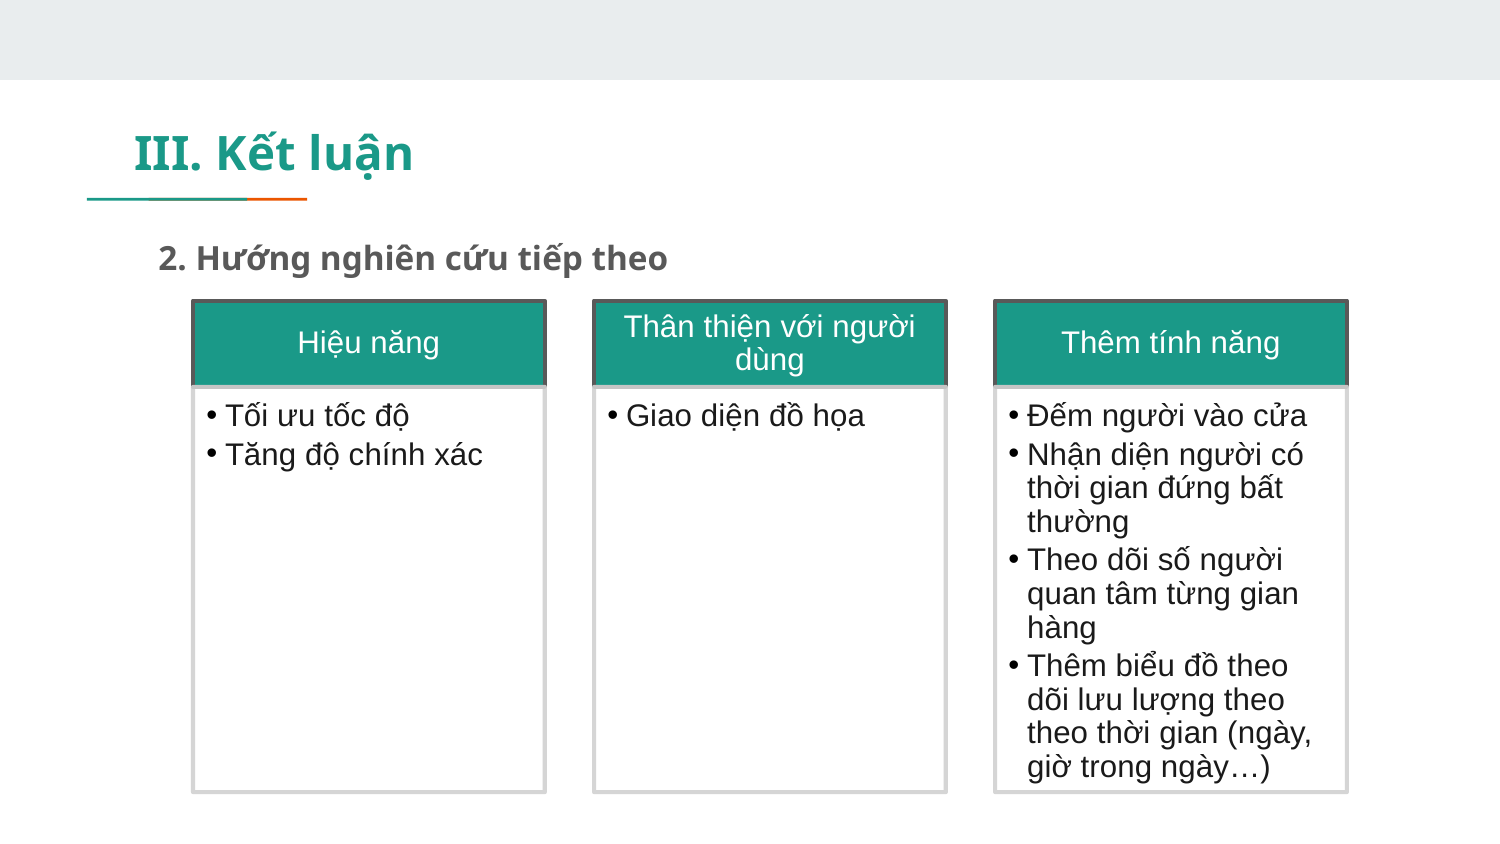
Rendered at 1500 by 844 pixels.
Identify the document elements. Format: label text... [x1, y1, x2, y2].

text_box 2. Hướng nghiên cứu tiếp theo [119, 216, 1381, 297]
title III. Kết luận [119, 107, 1381, 195]
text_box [192, 256, 1348, 837]
